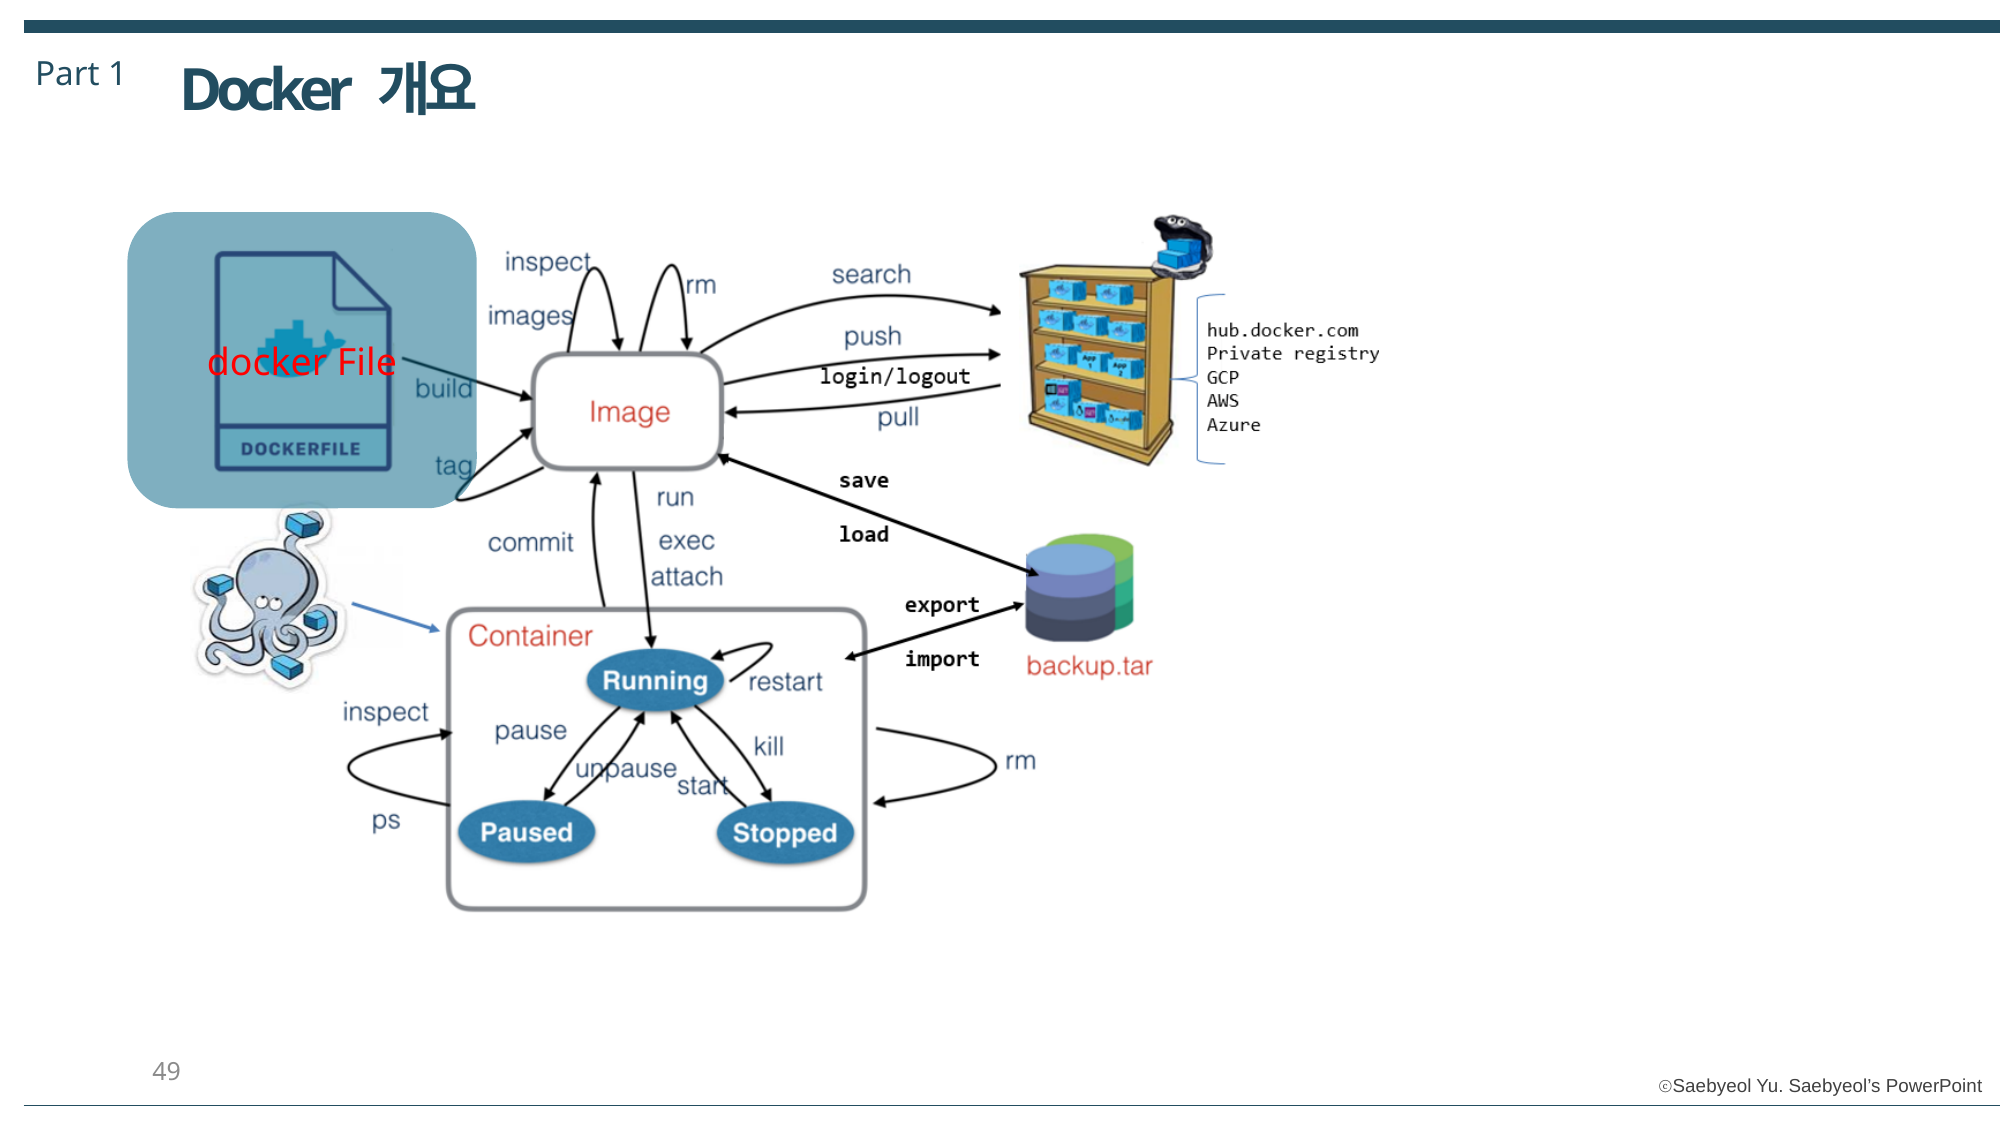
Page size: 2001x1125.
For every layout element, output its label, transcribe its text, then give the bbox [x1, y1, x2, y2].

text_box Part 1 [20, 44, 143, 100]
text_box Docker 개요 [164, 44, 493, 130]
slide_number 49 [137, 1042, 588, 1103]
text_box docker File [127, 212, 190, 509]
picture [190, 212, 1380, 913]
